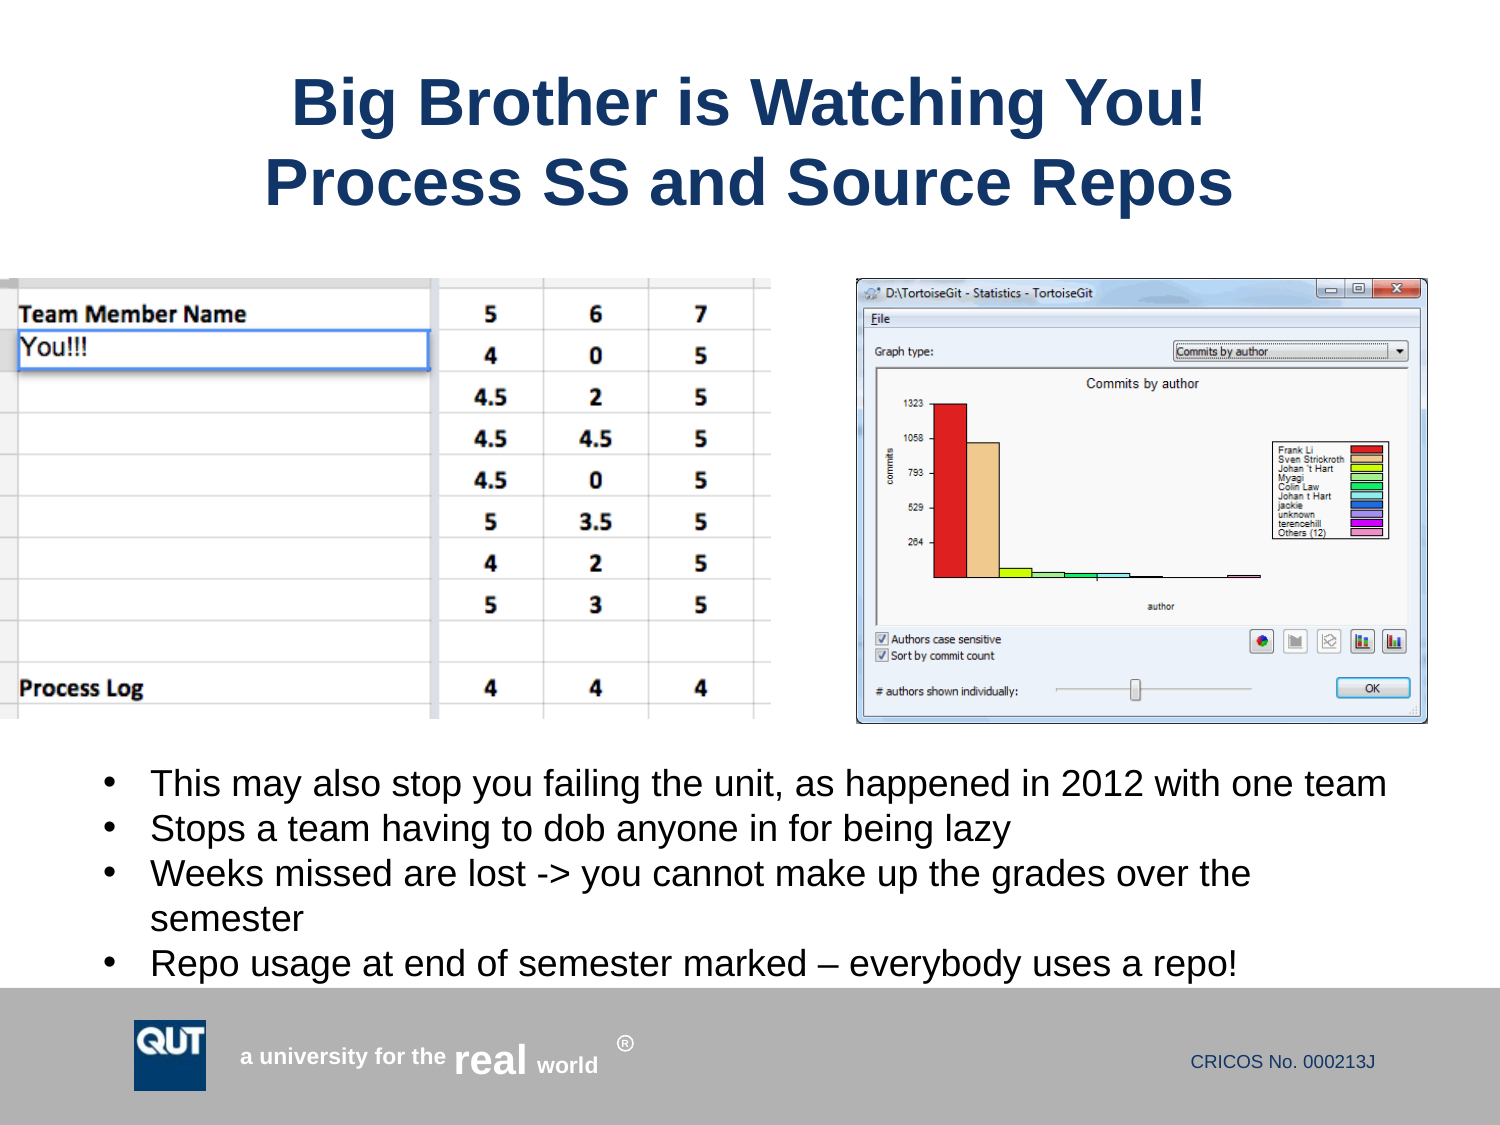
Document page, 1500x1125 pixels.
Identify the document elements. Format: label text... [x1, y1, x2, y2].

title Big Brother is Watching You! Process SS and Source Repos [74, 44, 1426, 233]
text_box This may also stop you failing the unit, as happened in 2012 with one team Stops a team having to dob anyone in for being lazy Weeks missed are lost -> you cannot make up the grades over the semester Repo usage at end of semester marked – everybody uses a repo! [88, 751, 1412, 992]
picture [0, 278, 772, 719]
picture [134, 1020, 206, 1091]
picture [856, 278, 1428, 725]
